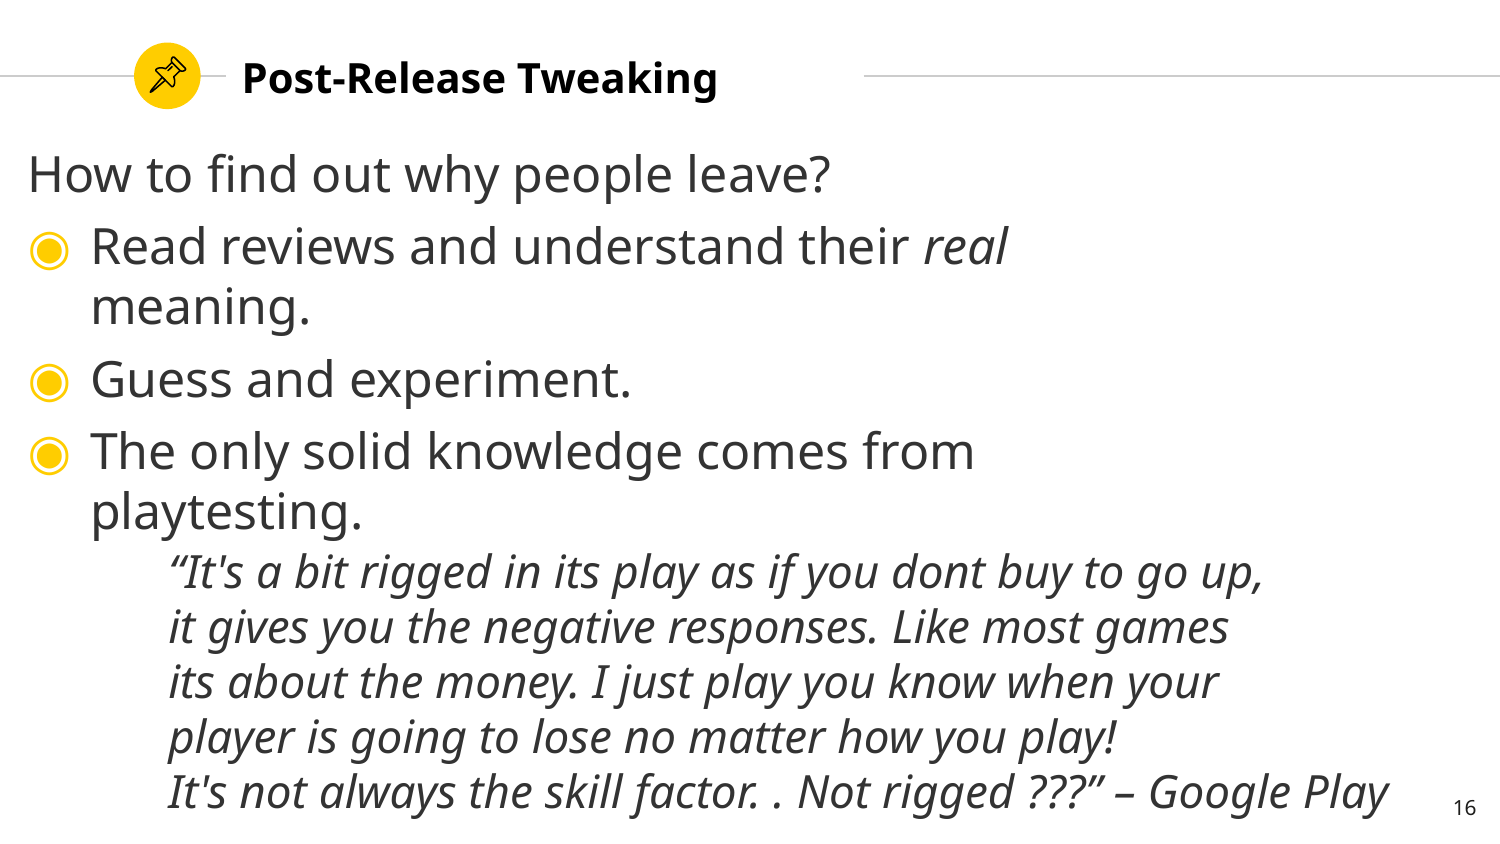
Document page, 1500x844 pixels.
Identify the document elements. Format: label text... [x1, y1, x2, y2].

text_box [150, 56, 186, 93]
slide_number 16 [1401, 779, 1492, 844]
text_box “It's a bit rigged in its play as if you dont buy to go up, it gives you the negative responses. Like most games its about the money. I just play you know when your player is going to lose no matter how you play! It's not always the skill factor. . Not rigged ???” – Google Play [153, 535, 1405, 825]
list How to find out why people leave? Read reviews and understand their real meaning. Guess and experiment. The only solid knowledge comes from playtesting. [0, 127, 1254, 793]
title Post-Release Tweaking [226, 41, 1254, 113]
